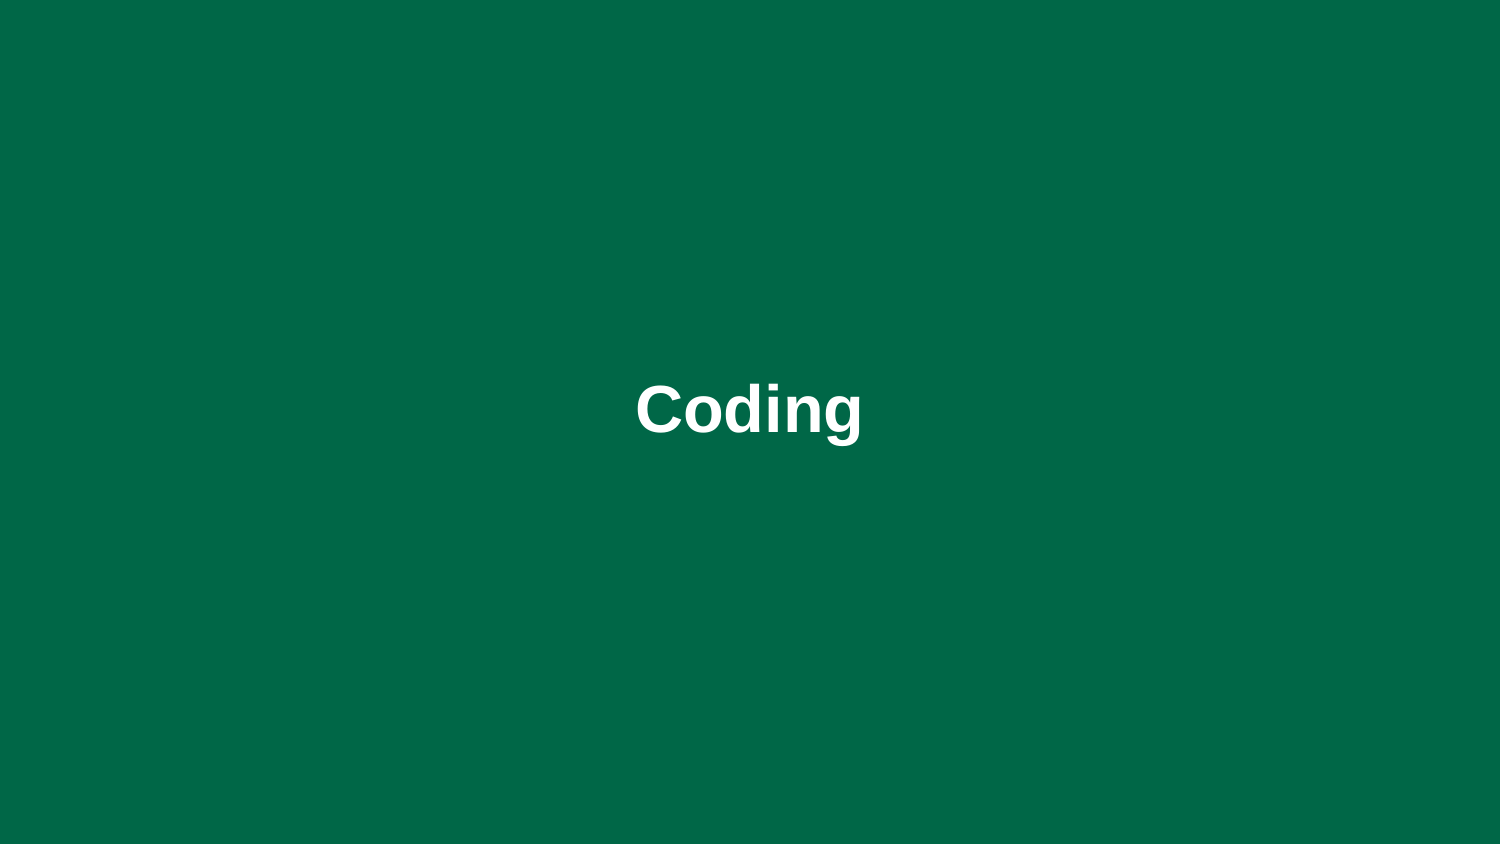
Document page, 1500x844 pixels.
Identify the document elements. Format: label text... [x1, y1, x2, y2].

title Coding [103, 329, 1397, 493]
